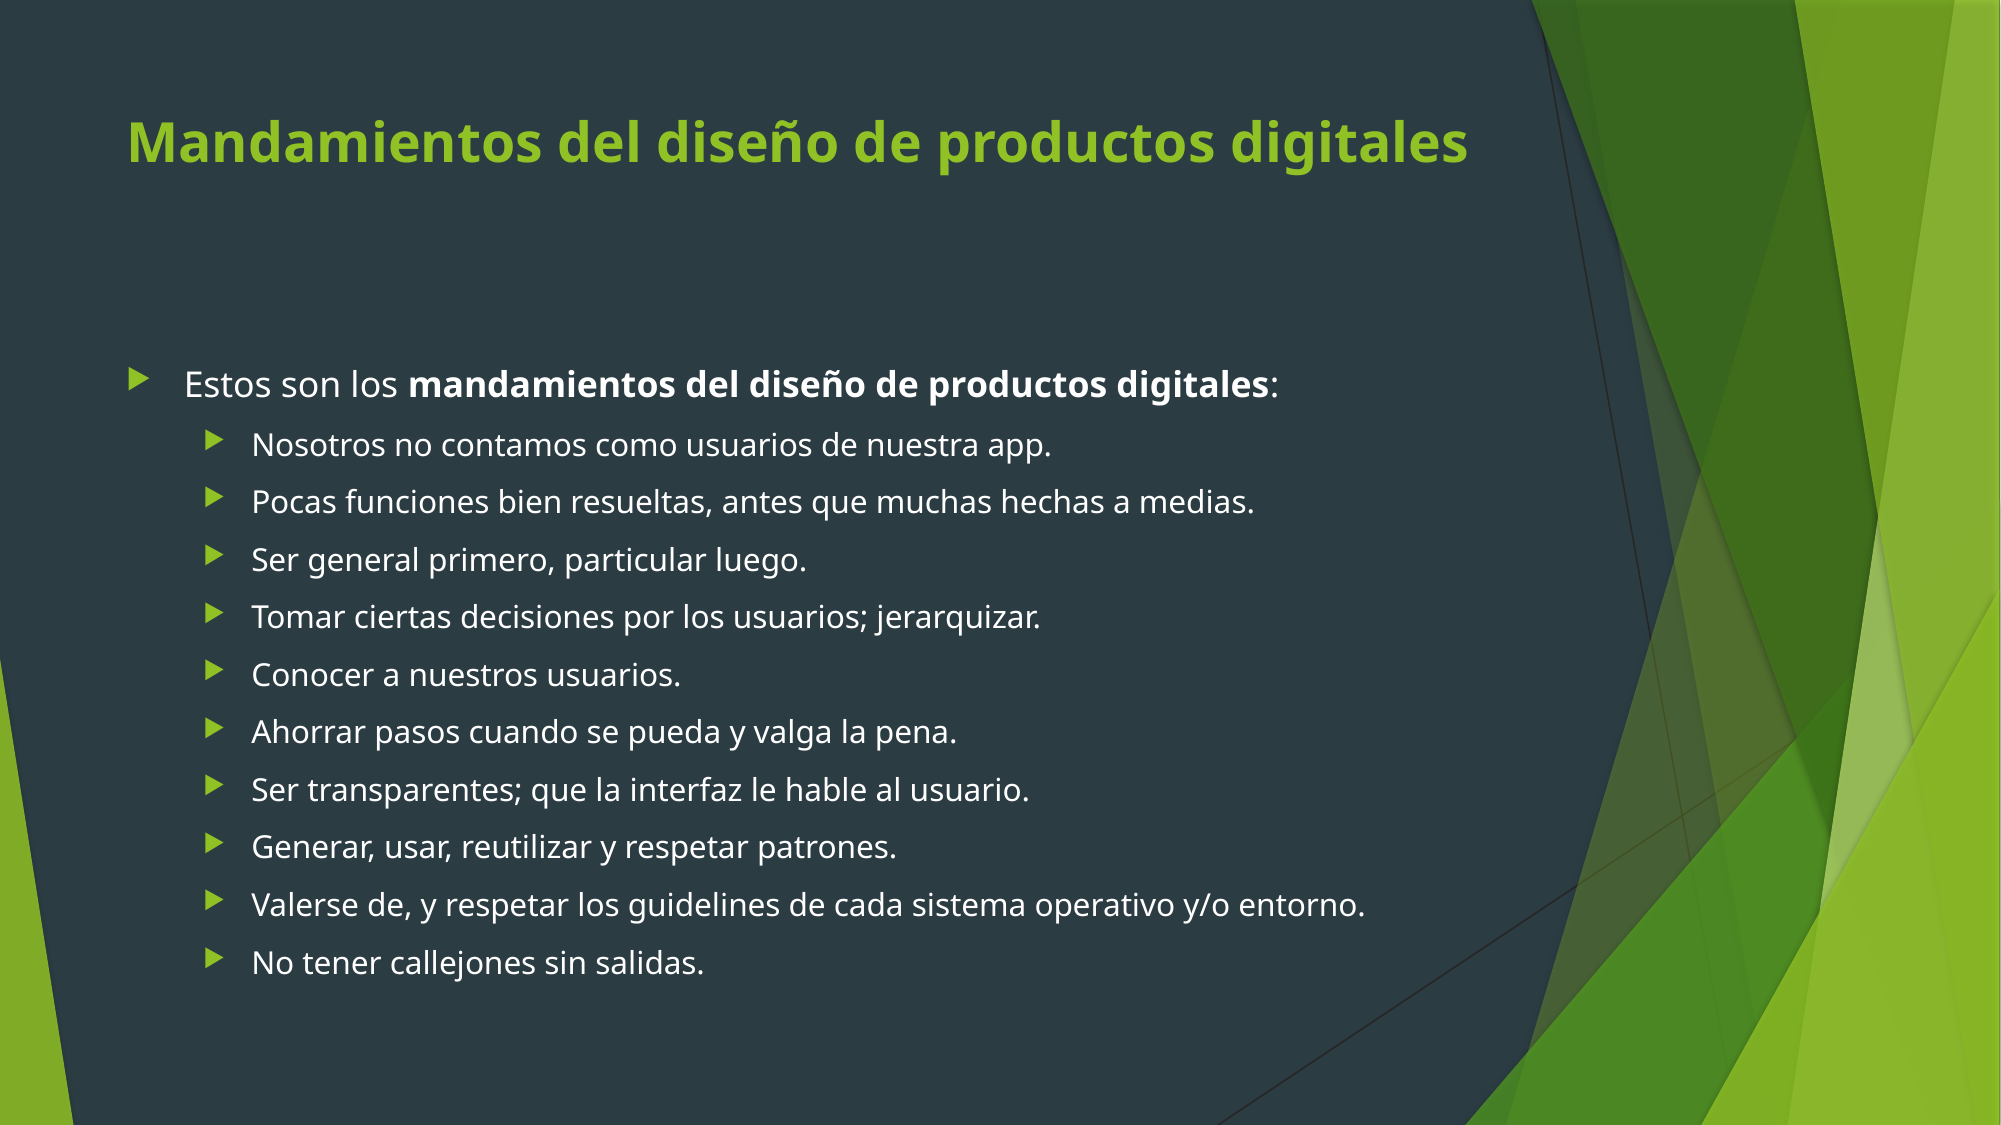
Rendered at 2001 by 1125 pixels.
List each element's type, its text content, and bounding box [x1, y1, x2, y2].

list Estos son los mandamientos del diseño de productos digitales: Nosotros no contamos como usuarios de nuestra app. Pocas funciones bien resueltas, antes que muchas hechas a medias. Ser general primero, particular luego. Tomar ciertas decisiones por los usuarios; jerarquizar. Conocer a nuestros usuarios. Ahorrar pasos cuando se pueda y valga la pena. Ser transparentes; que la interfaz le hable al usuario. Generar, usar, reutilizar y respetar patrones. Valerse de, y respetar los guidelines de cada sistema operativo y/o entorno. No tener callejones sin salidas. [111, 354, 1522, 992]
title Mandamientos del diseño de productos digitales [111, 99, 1522, 317]
